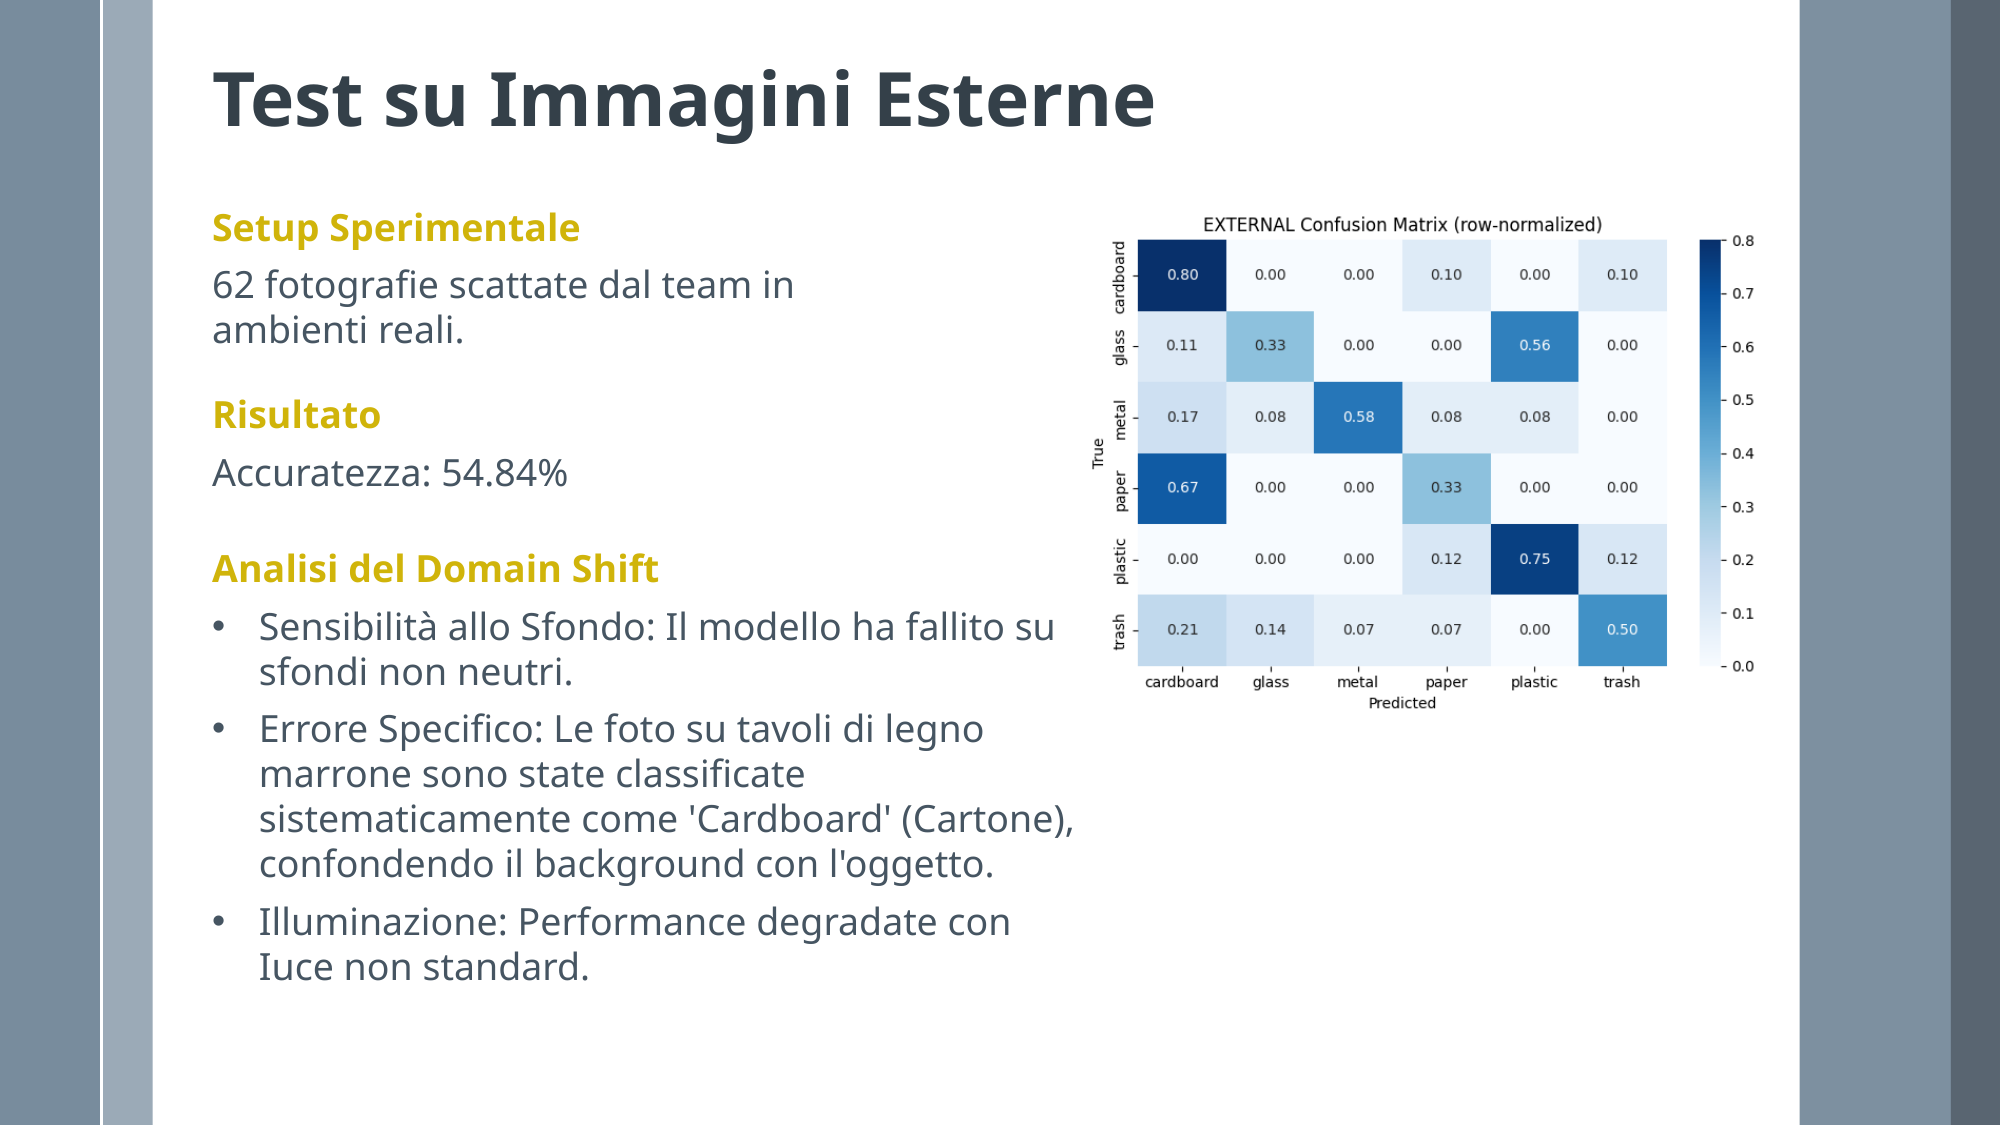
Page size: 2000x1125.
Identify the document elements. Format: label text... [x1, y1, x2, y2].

text_box Test su Immagini Esterne [197, 54, 1737, 173]
picture [1082, 206, 1764, 722]
text_box Setup Sperimentale 62 fotografie scattate dal team in ambienti reali. [197, 196, 954, 359]
text_box Risultato Accuratezza: 54.84% [197, 383, 1082, 502]
text_box Analisi del Domain Shift Sensibilità allo Sfondo: Il modello ha fallito su sfondi non neutri. Errore Specifico: Le foto su tavoli di legno marrone sono state classificate sistematicamente come 'Cardboard' (Cartone), confondendo il background con l'oggetto. Illuminazione: Performance degradate con Iuce non standard. [197, 537, 1095, 996]
